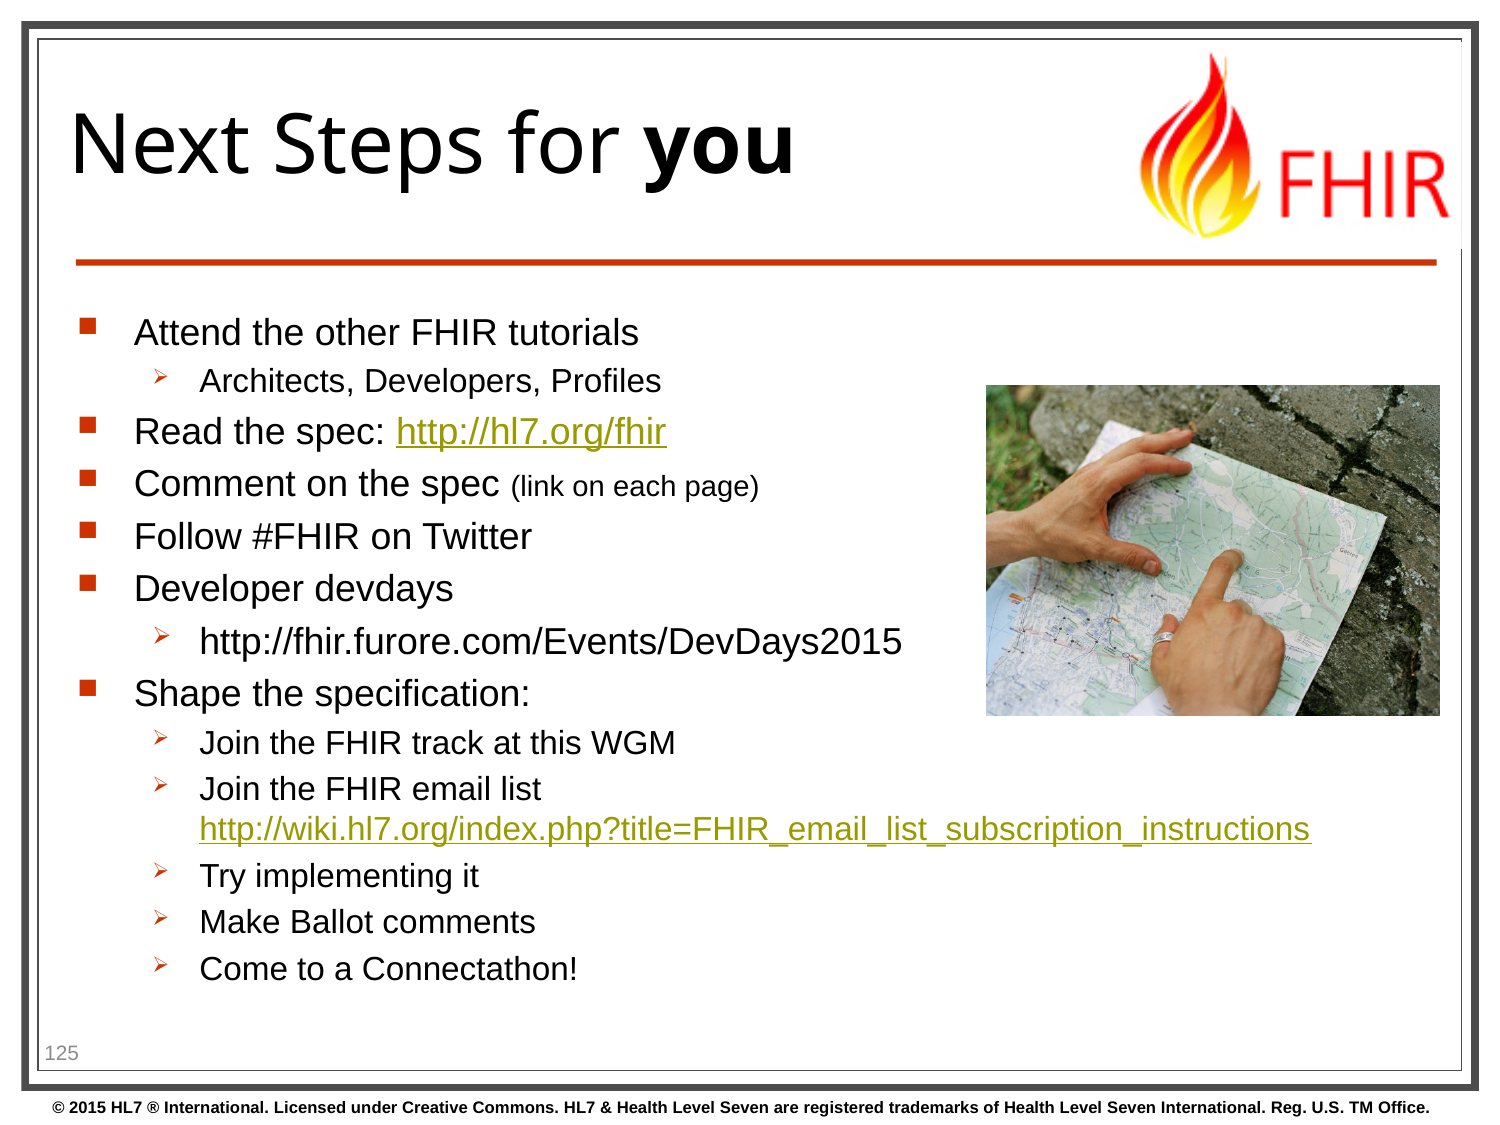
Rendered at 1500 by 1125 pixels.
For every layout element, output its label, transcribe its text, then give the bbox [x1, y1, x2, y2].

list Attend the other FHIR tutorials Architects, Developers, Profiles Read the spec: http://hl7.org/fhir Comment on the spec (link on each page) Follow #FHIR on Twitter Developer devdays http://fhir.furore.com/Events/DevDays2015 Shape the specification: Join the FHIR track at this WGM Join the FHIR email list http://wiki.hl7.org/index.php?title=FHIR_email_list_subscription_instructions Try implementing it Make Ballot comments Come to a Connectathon! [62, 299, 1438, 1035]
title Next Steps for you [53, 54, 1122, 244]
picture [1127, 42, 1462, 249]
picture [985, 385, 1440, 717]
slide_number 125 [29, 1034, 148, 1071]
